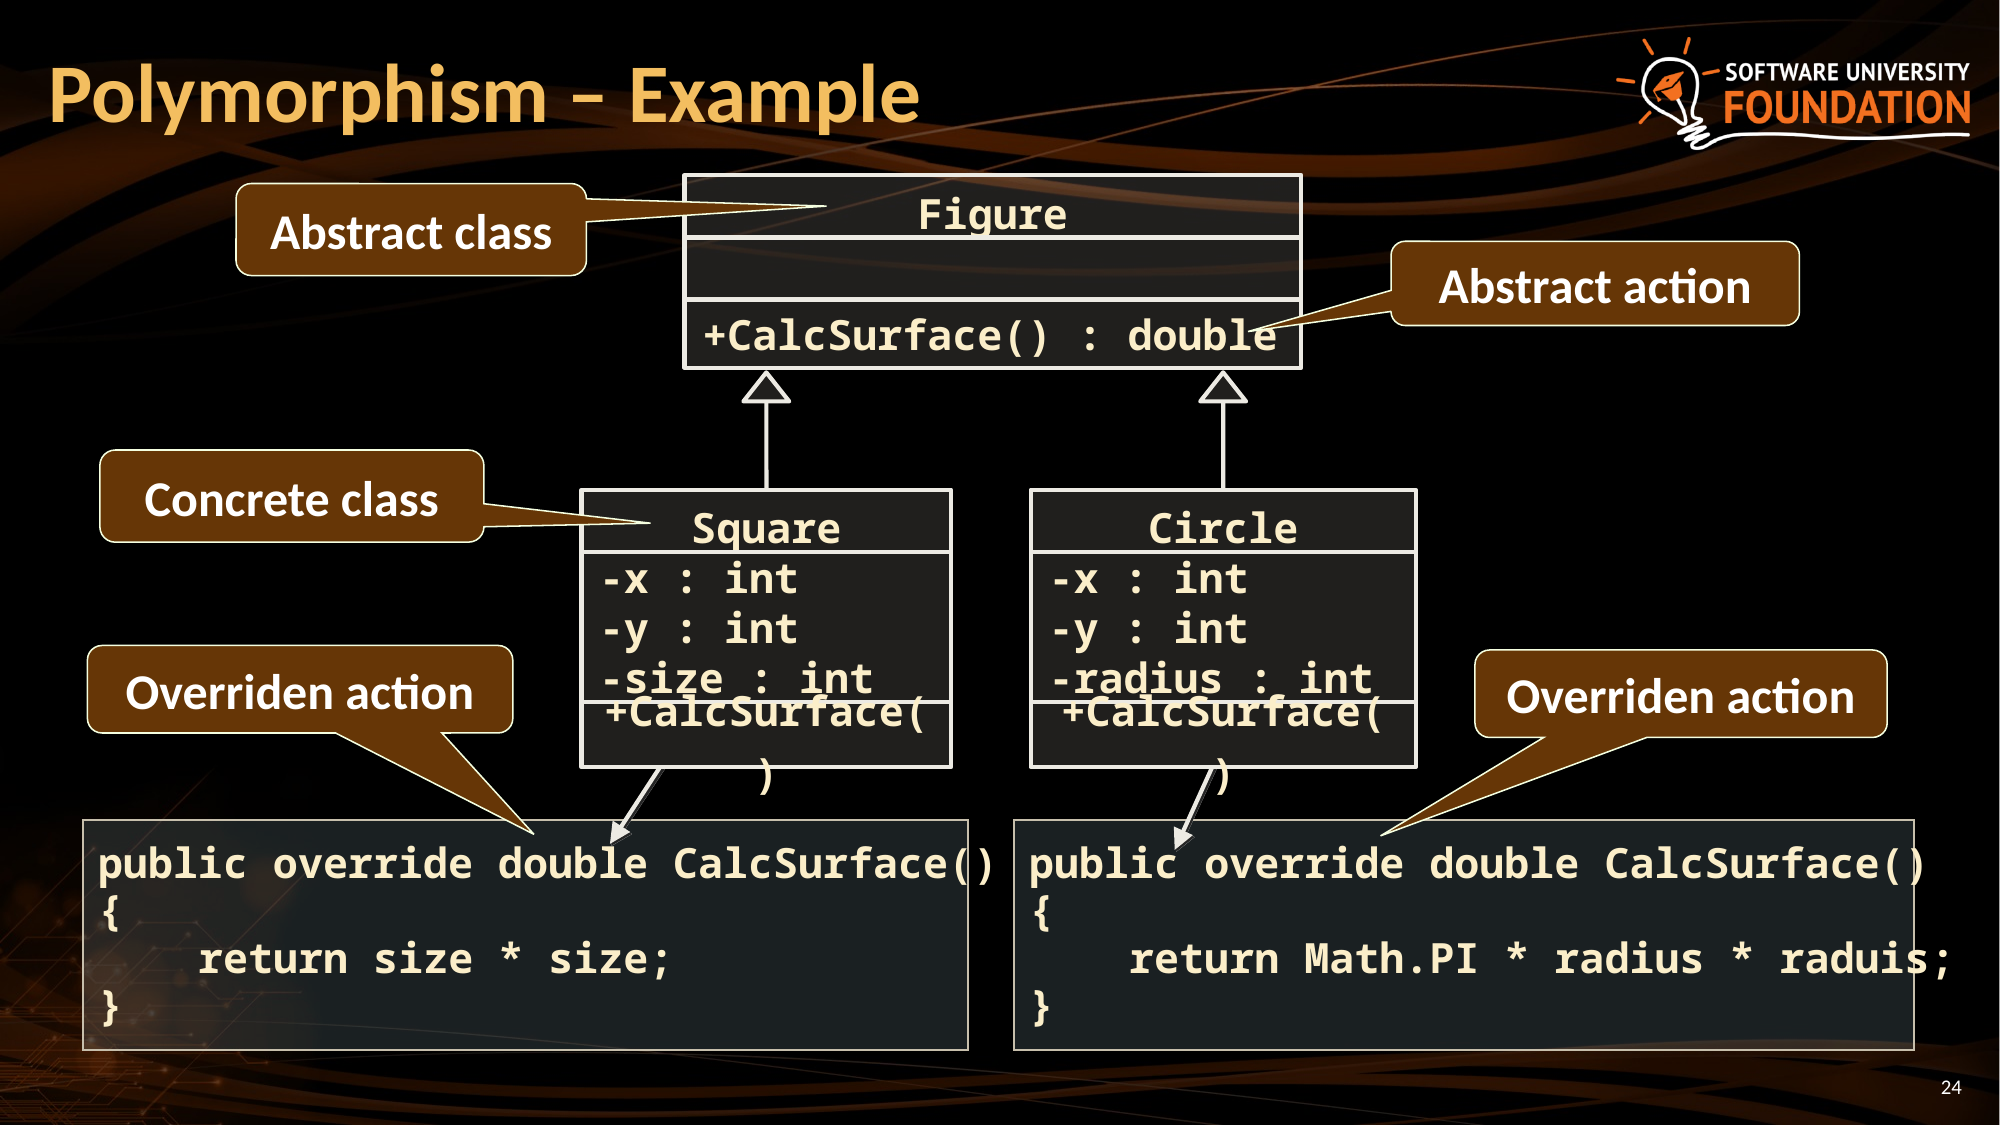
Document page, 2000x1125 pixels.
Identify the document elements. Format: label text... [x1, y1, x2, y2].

picture [0, 0, 2000, 1125]
text_box Overriden action [1380, 649, 1888, 836]
text_box [1173, 768, 1212, 850]
text_box +CalcSurface() [581, 702, 952, 768]
title Polymorphism – Example [30, 6, 1602, 189]
text_box Abstract class [235, 183, 827, 276]
text_box public override double CalcSurface() { return Math.PI * radius * raduis; } [1014, 820, 1915, 1050]
text_box Circle [1030, 489, 1416, 552]
text_box +CalcSurface() [1030, 702, 1416, 768]
text_box Concrete class [99, 450, 651, 543]
text_box Overriden action [87, 645, 534, 835]
text_box +CalcSurface() : double [684, 300, 1302, 368]
text_box Square [581, 489, 952, 552]
text_box [609, 768, 660, 844]
text_box Abstract action [1248, 241, 1800, 332]
text_box [684, 237, 1302, 300]
slide_number 24 [1897, 1070, 1968, 1103]
text_box -x : int -y : int -size : int [581, 552, 952, 702]
text_box Figure [684, 174, 1302, 237]
text_box -x : int -y : int -radius : int [1030, 552, 1416, 702]
text_box [1200, 372, 1247, 402]
text_box public override double CalcSurface() { return size * size; } [83, 820, 968, 1050]
text_box [743, 372, 790, 402]
